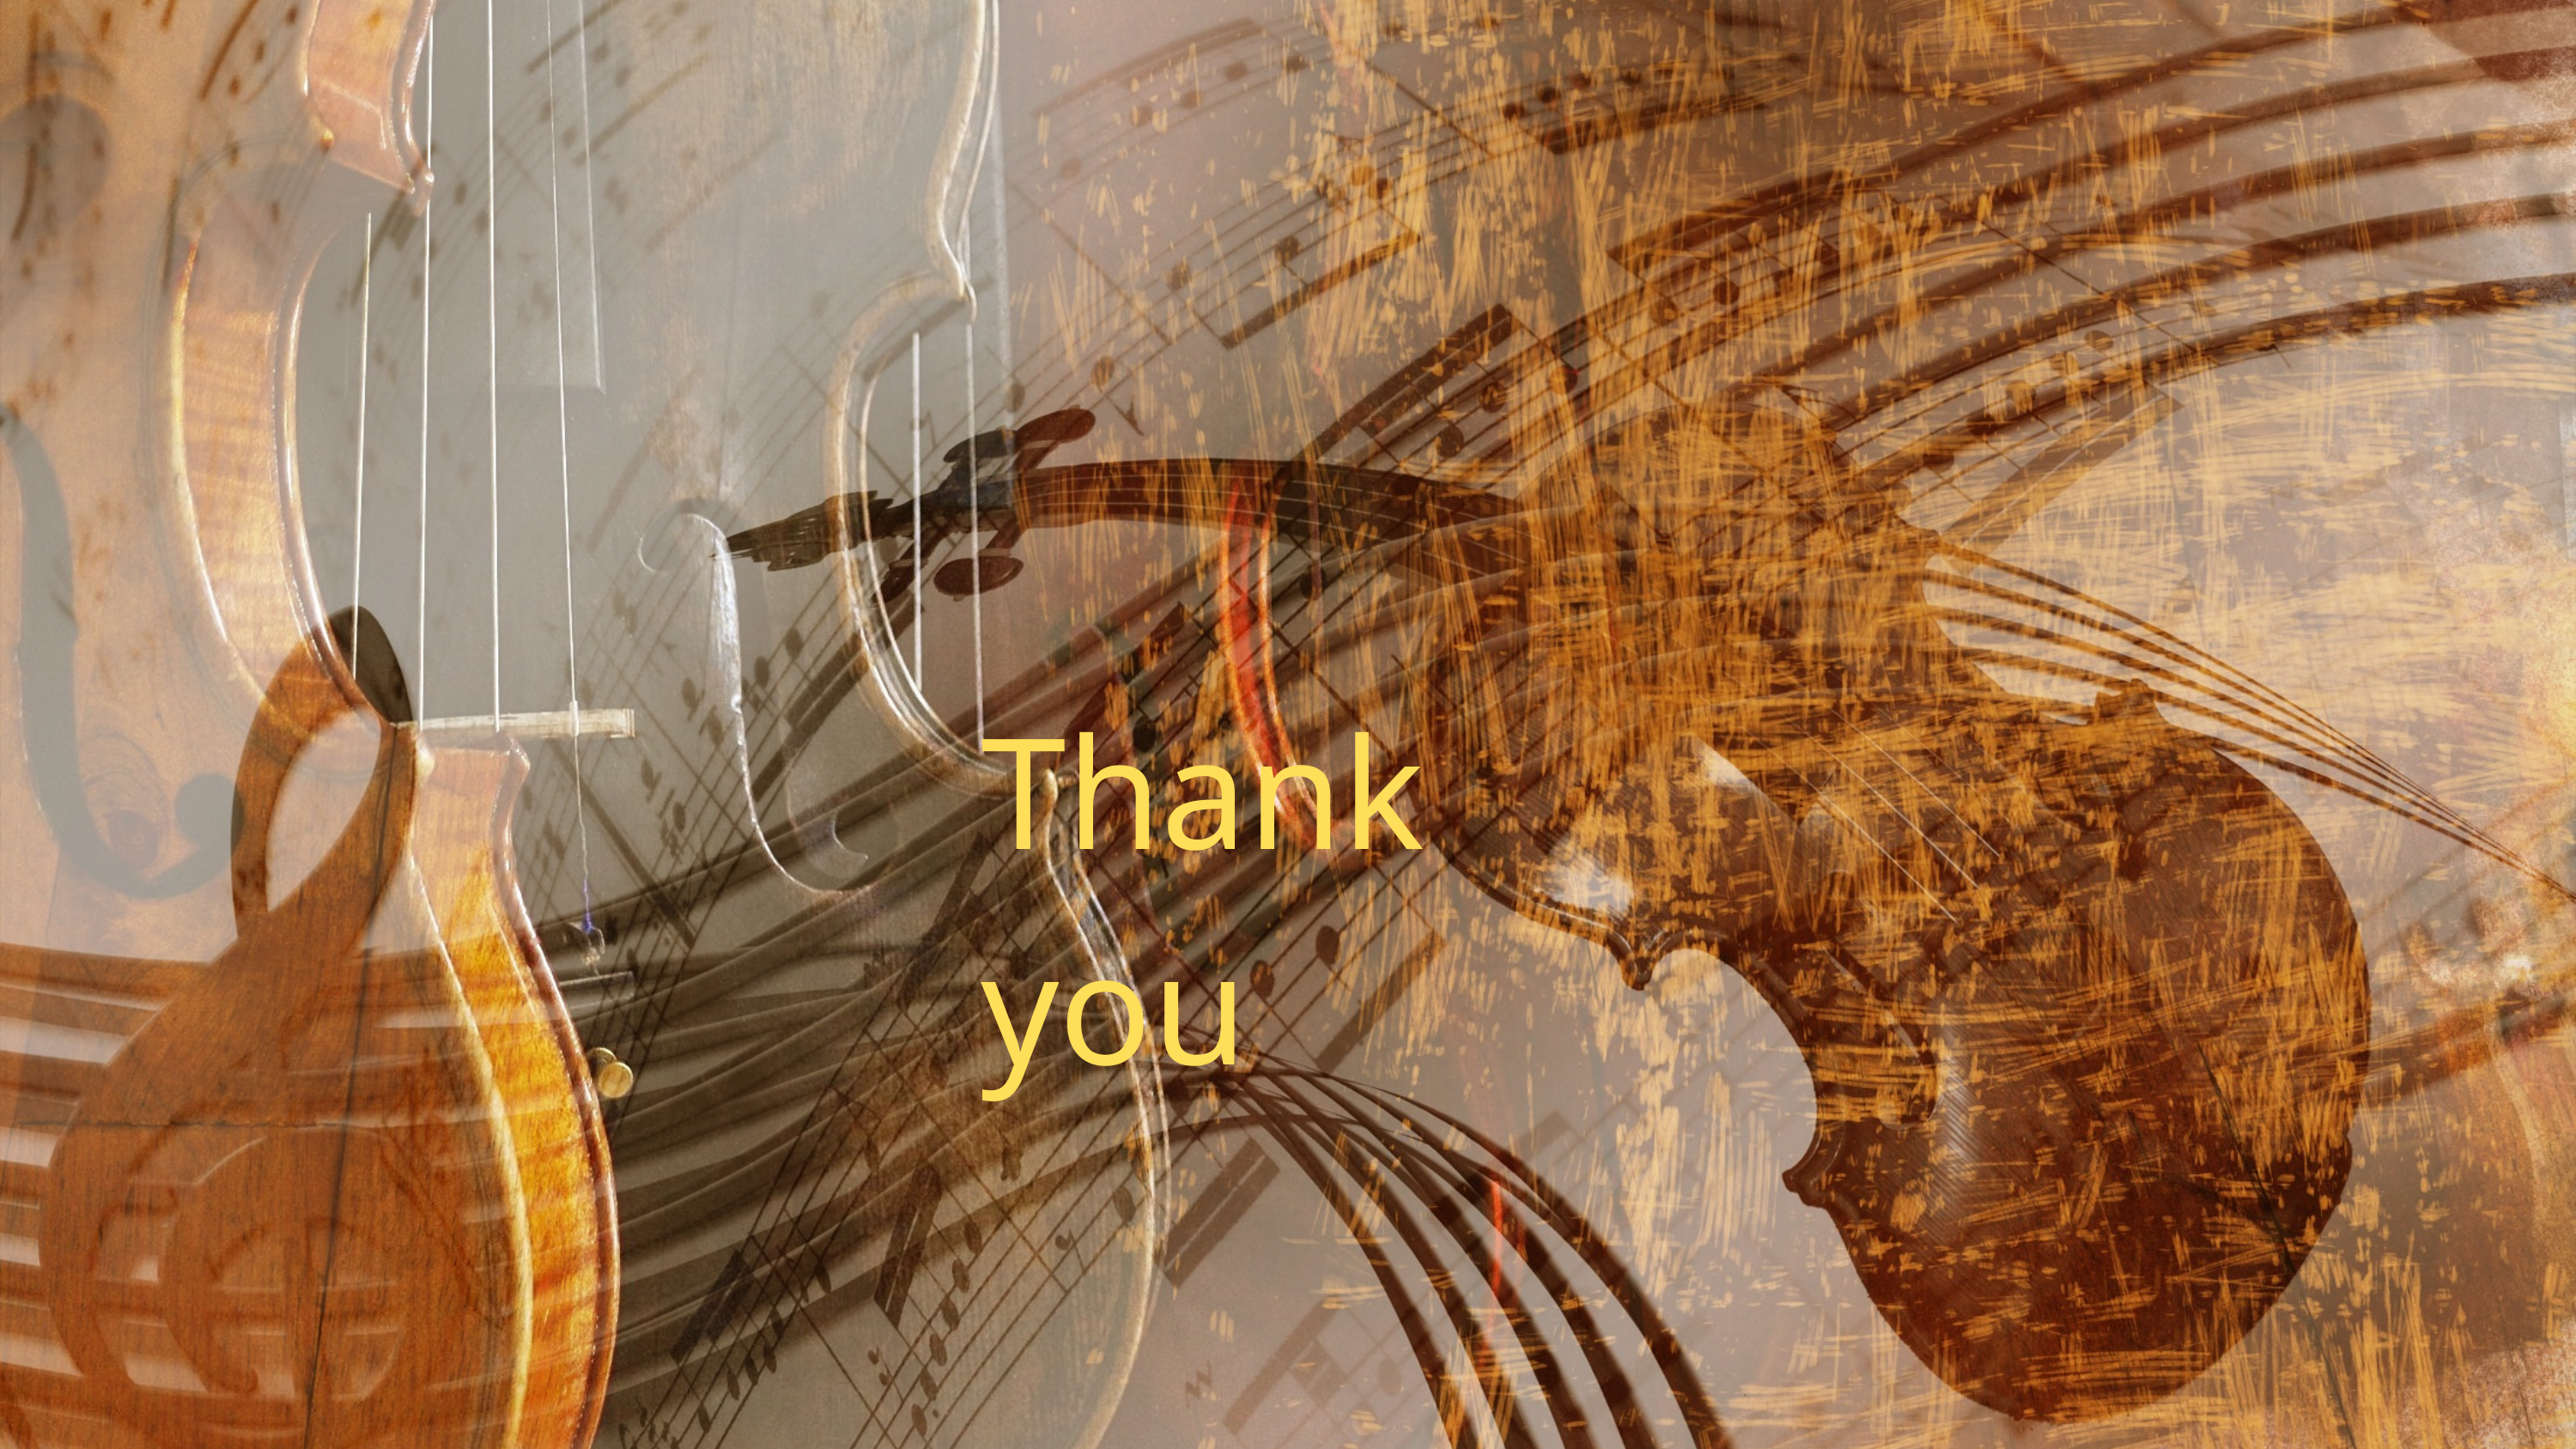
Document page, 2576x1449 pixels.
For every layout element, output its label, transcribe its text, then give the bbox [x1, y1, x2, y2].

text_box Thank you [981, 664, 1651, 1096]
text_box [0, 0, 2576, 1449]
